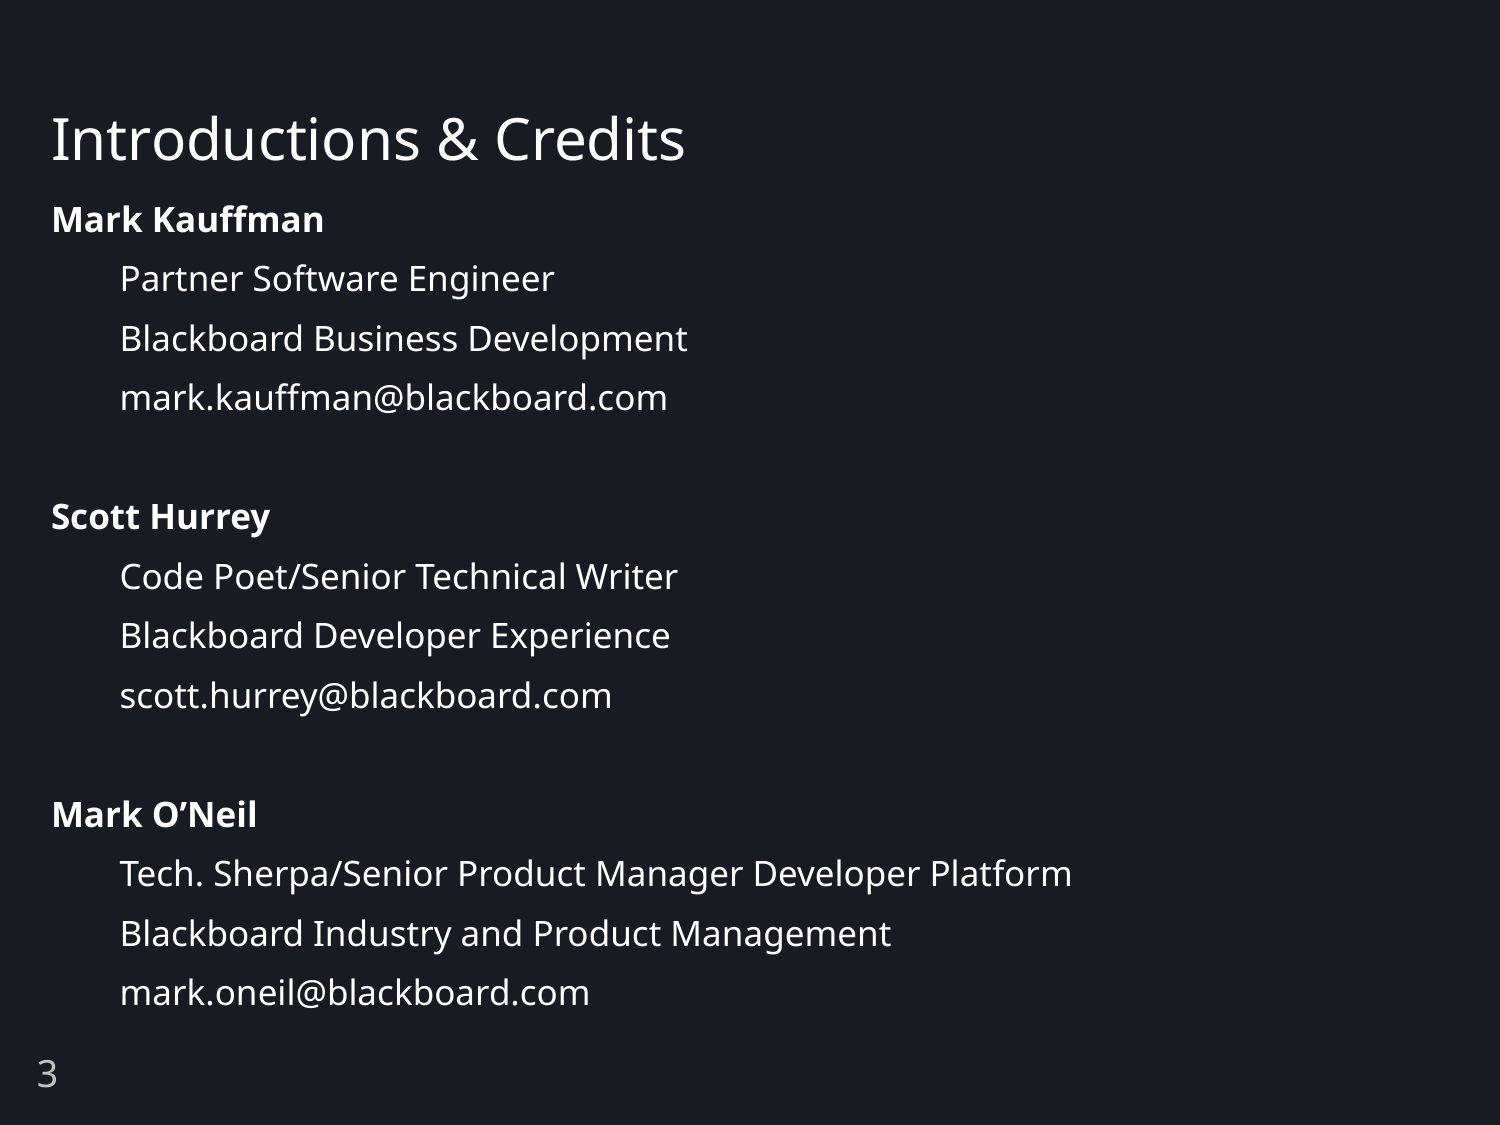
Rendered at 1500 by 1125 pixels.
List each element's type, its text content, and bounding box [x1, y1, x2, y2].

slide_number 3 [22, 1042, 130, 1103]
list Mark Kauffman Partner Software Engineer Blackboard Business Development mark.kauffman@blackboard.com Scott Hurrey Code Poet/Senior Technical Writer Blackboard Developer Experience scott.hurrey@blackboard.com Mark O’Neil Tech. Sherpa/Senior Product Manager Developer Platform Blackboard Industry and Product Management mark.oneil@blackboard.com [51, 197, 1449, 1021]
title Introductions & Credits [51, 46, 1449, 174]
